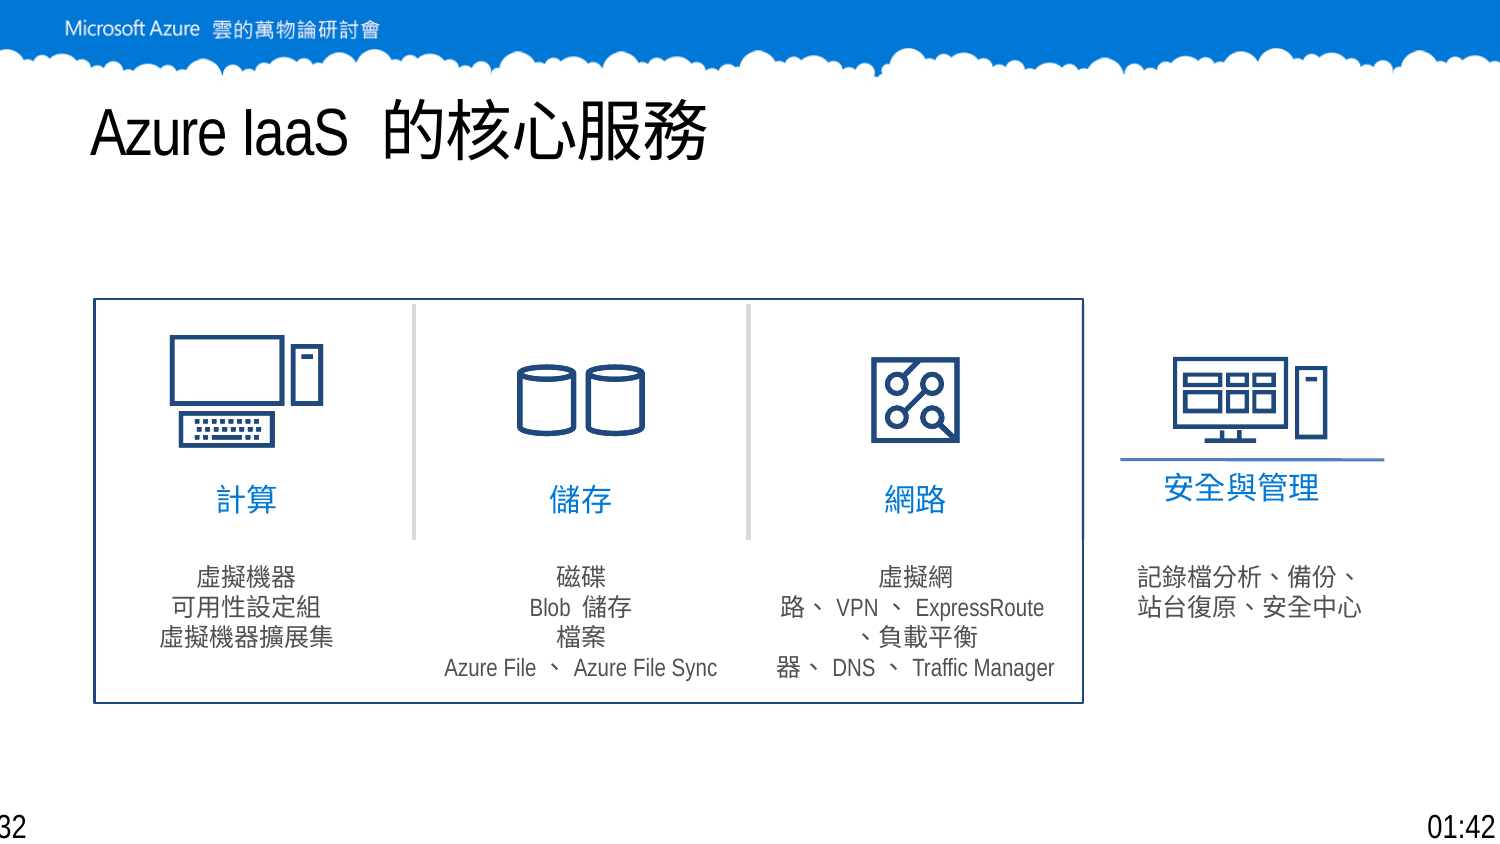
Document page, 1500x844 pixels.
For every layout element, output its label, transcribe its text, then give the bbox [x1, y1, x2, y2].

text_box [871, 357, 960, 444]
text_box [169, 334, 323, 448]
title Azure IaaS 的核心服務 [75, 79, 1425, 180]
picture [0, 0, 1500, 844]
text_box 安全與管理 [1101, 455, 1382, 524]
text_box 記錄檔分析、備份、 站台復原、安全中心 [1098, 550, 1403, 633]
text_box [1172, 356, 1328, 444]
picture [0, 817, 7, 836]
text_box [516, 364, 645, 437]
text_box [92, 297, 1085, 705]
